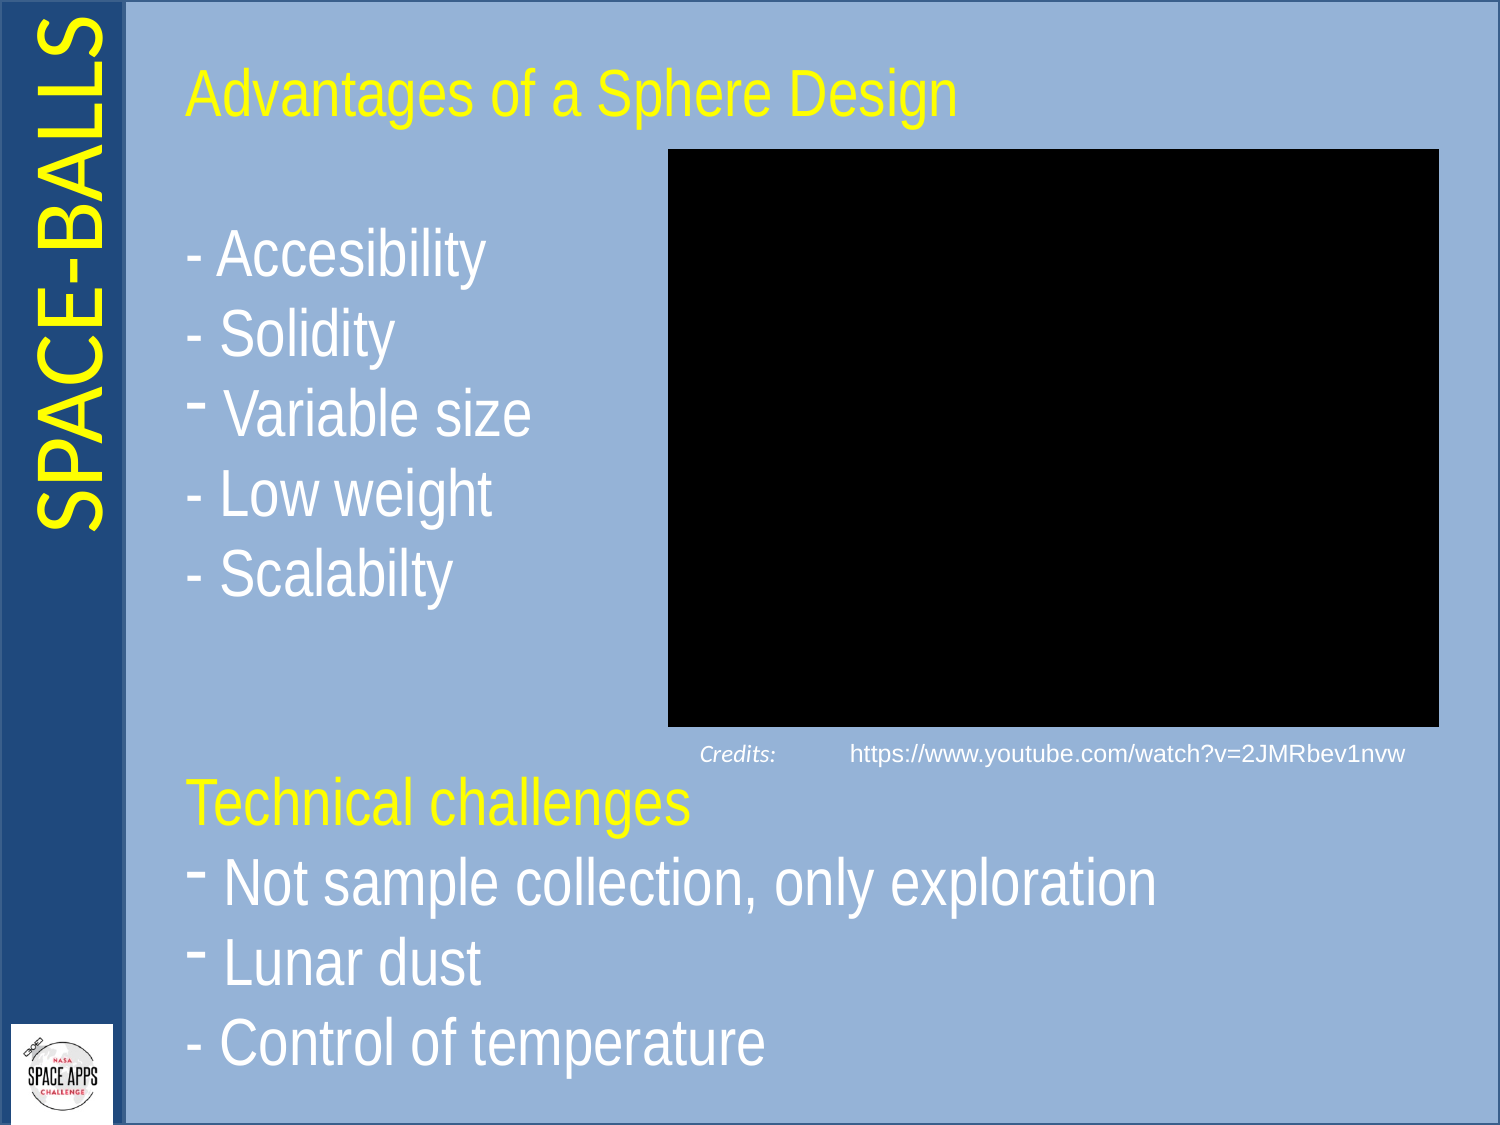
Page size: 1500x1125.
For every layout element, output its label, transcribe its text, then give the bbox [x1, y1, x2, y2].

picture [11, 1024, 113, 1125]
text_box Advantages of a Sphere Design - Accesibility - Solidity Variable size - Low weight - Scalabilty [171, 42, 1400, 618]
text_box [122, 0, 1500, 1125]
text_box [666, 148, 1440, 729]
text_box Credits: https://www.youtube.com/watch?v=2JMRbev1nvw [685, 736, 1422, 776]
text_box Technical challenges Not sample collection, only exploration Lunar dust - Control of temperature [171, 751, 1400, 1086]
